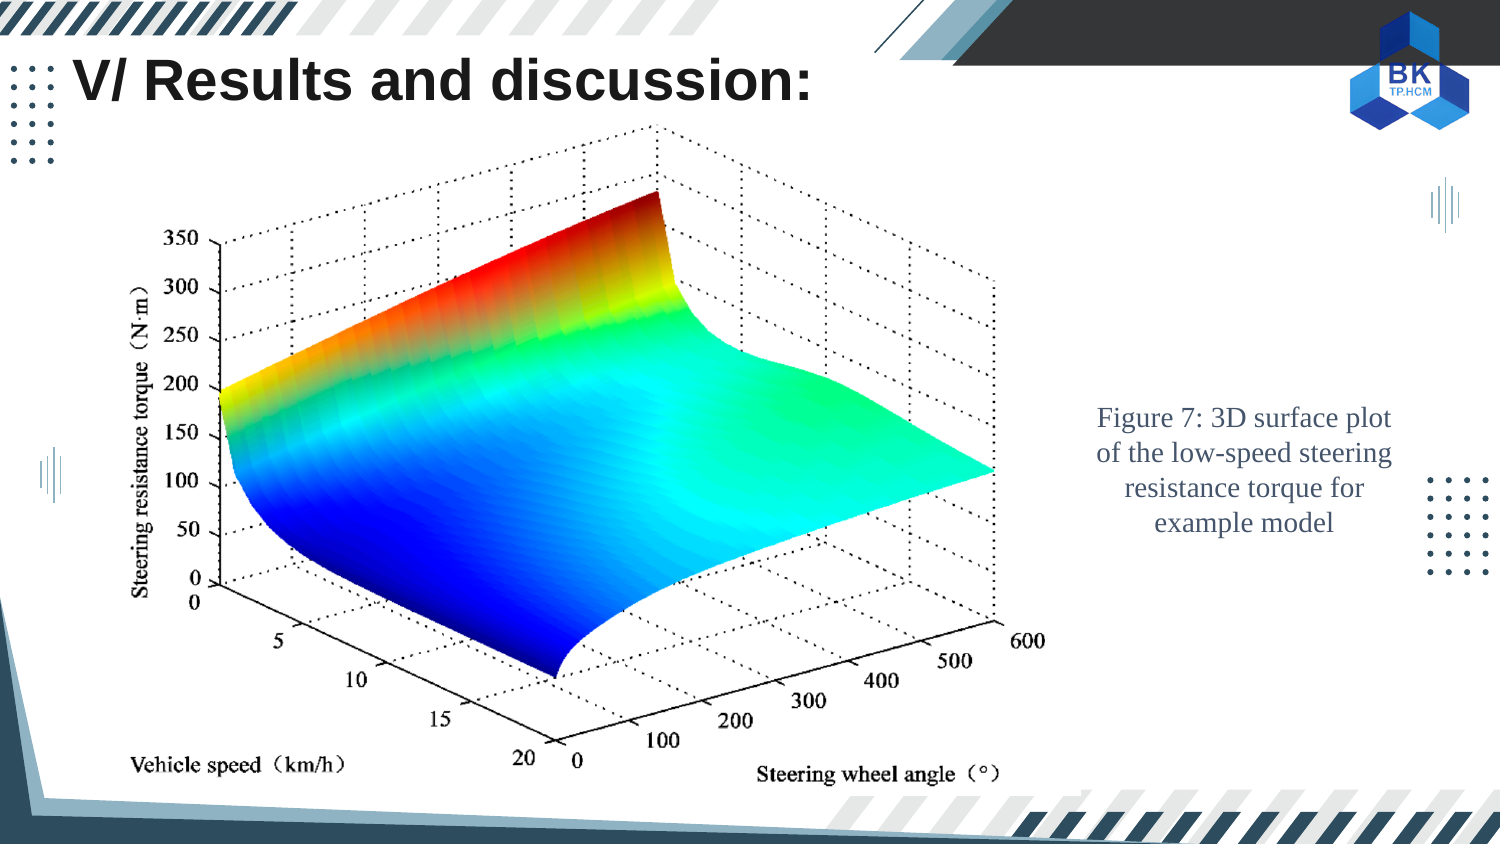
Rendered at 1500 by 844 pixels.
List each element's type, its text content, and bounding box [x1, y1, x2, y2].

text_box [61, 101, 1417, 796]
title V/ Results and discussion: [57, 27, 1289, 104]
picture [1343, 3, 1476, 137]
text_box [725, 804, 1187, 844]
